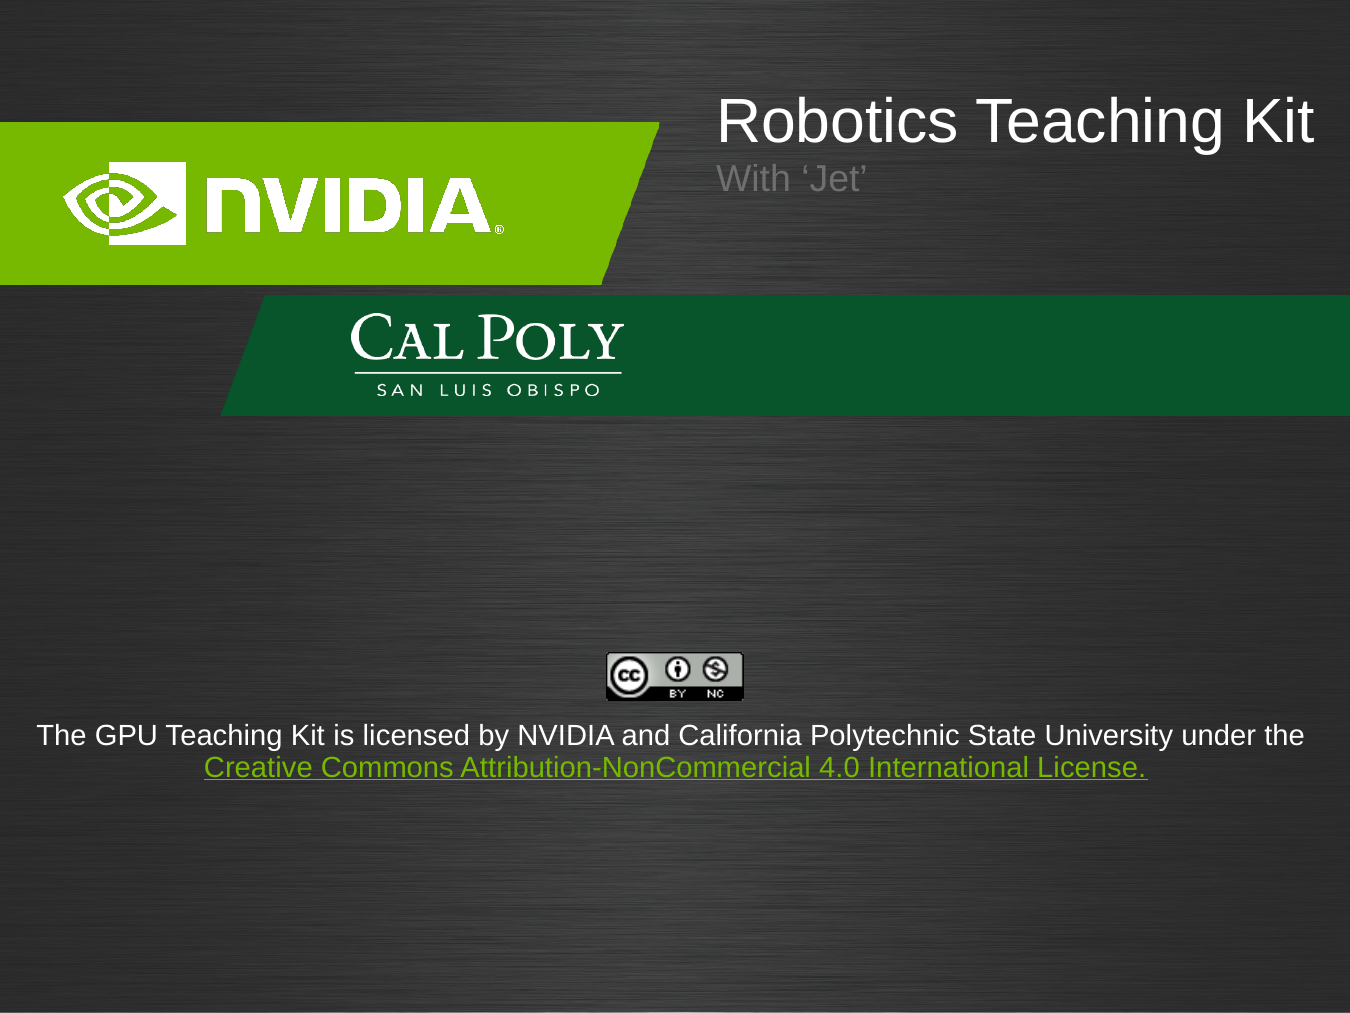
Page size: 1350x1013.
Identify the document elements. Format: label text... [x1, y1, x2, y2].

picture [220, 295, 1350, 416]
picture [0, 122, 660, 285]
text_box The GPU Teaching Kit is licensed by NVIDIA and California Polytechnic State University under the Creative Commons Attribution-NonCommercial 4.0 International License. [10, 713, 1342, 791]
picture [605, 652, 744, 702]
